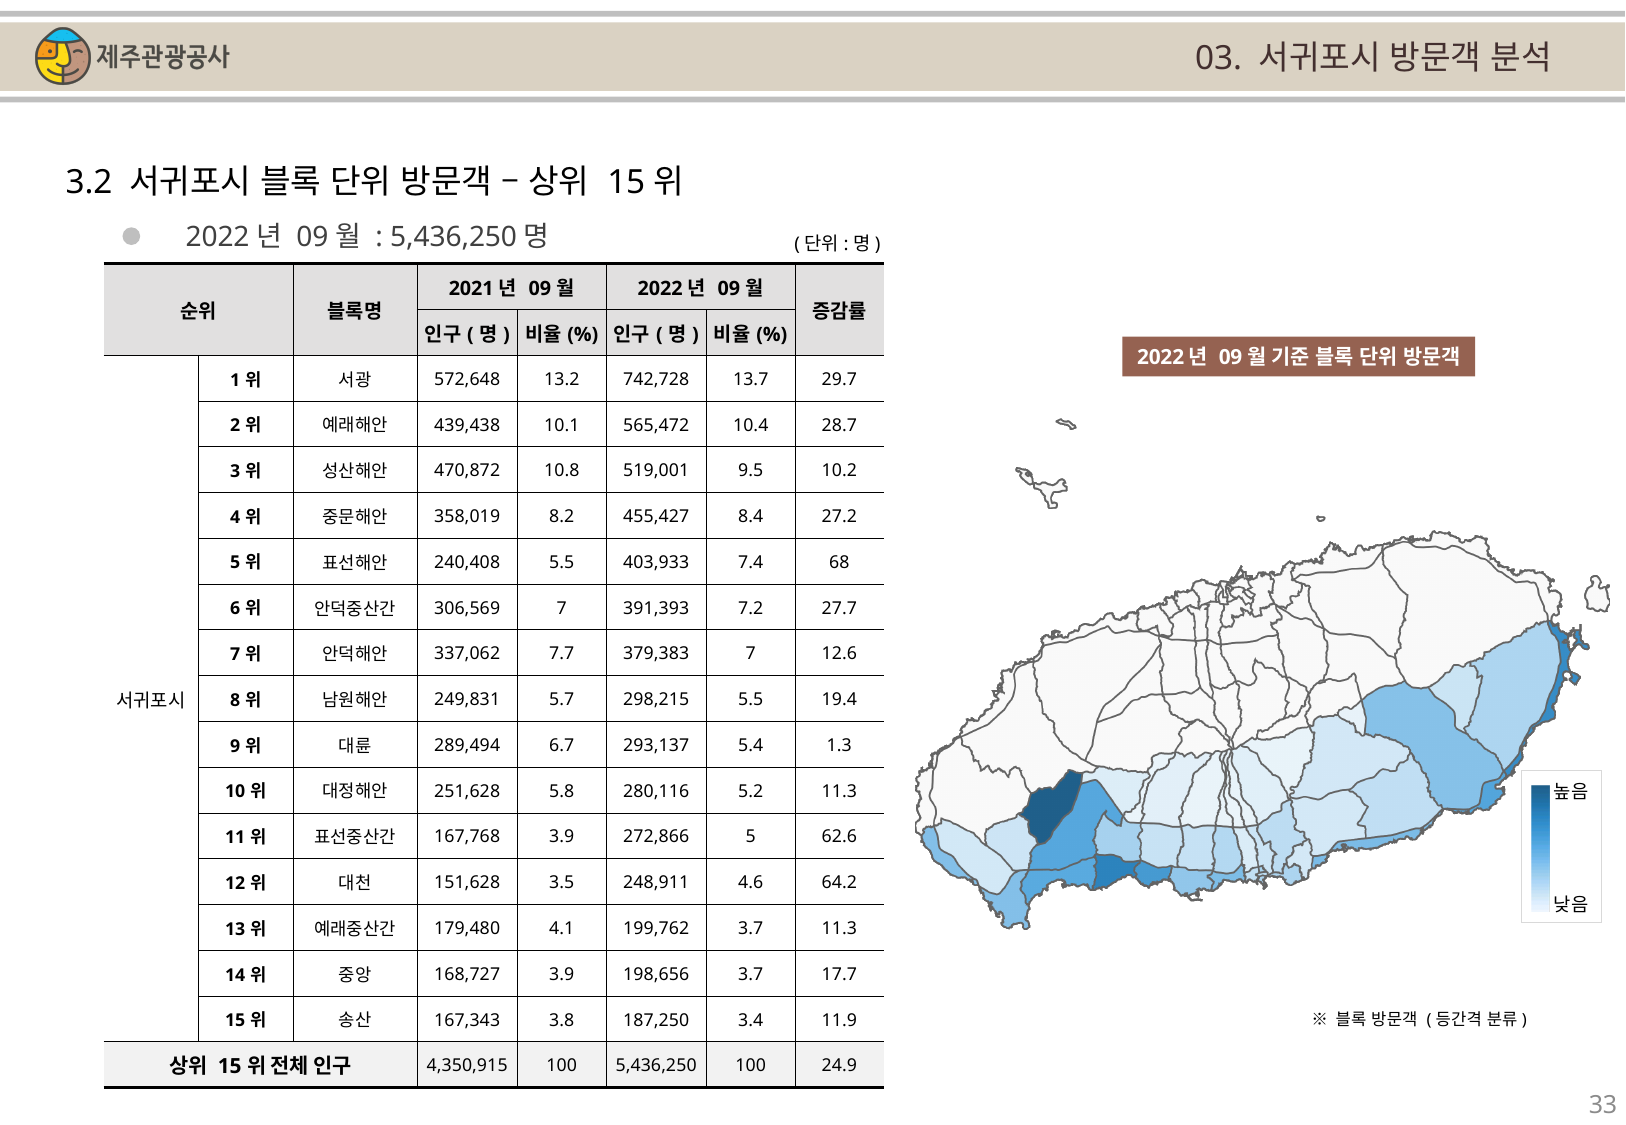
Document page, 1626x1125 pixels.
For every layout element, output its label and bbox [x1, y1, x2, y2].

table_cell [518, 997, 606, 1041]
table_cell [199, 951, 293, 996]
table_cell [294, 722, 417, 767]
table_cell [707, 905, 795, 950]
table_cell [199, 402, 293, 446]
table_cell [796, 859, 884, 904]
table_cell [518, 310, 606, 355]
table_cell [796, 402, 884, 446]
table_header [418, 265, 606, 309]
table_cell [607, 447, 706, 492]
table_header [294, 265, 417, 355]
table_cell [418, 722, 517, 767]
table_cell [418, 814, 517, 858]
table_cell [707, 859, 795, 904]
table_cell [607, 493, 706, 538]
table_cell [199, 768, 293, 813]
table_cell [707, 493, 795, 538]
table_cell [607, 859, 706, 904]
table_cell [418, 951, 517, 996]
table_cell [707, 585, 795, 629]
table_cell [518, 768, 606, 813]
table_cell [294, 356, 417, 401]
table_cell [796, 997, 884, 1041]
table_cell [707, 1042, 795, 1086]
table_cell [294, 676, 417, 721]
table_cell [607, 768, 706, 813]
table_cell [199, 493, 293, 538]
table_cell [199, 814, 293, 858]
table_cell [796, 676, 884, 721]
table_cell [607, 630, 706, 675]
table_cell [607, 905, 706, 950]
table_cell [199, 539, 293, 584]
text_box [779, 224, 896, 262]
table_cell [518, 493, 606, 538]
text_box [50, 152, 1144, 208]
table_cell [294, 630, 417, 675]
table_cell [418, 447, 517, 492]
table_cell [418, 676, 517, 721]
table_header [796, 265, 884, 355]
table_cell [199, 859, 293, 904]
table_cell [607, 1042, 706, 1086]
table_cell [796, 768, 884, 813]
table_cell [796, 1042, 884, 1086]
table_cell [607, 951, 706, 996]
table_cell [199, 585, 293, 629]
table_cell [707, 539, 795, 584]
table_cell [199, 447, 293, 492]
picture [31, 26, 232, 87]
table_cell [294, 493, 417, 538]
table_cell [418, 1042, 517, 1086]
table_cell [607, 356, 706, 401]
table_cell [796, 722, 884, 767]
table_cell [607, 310, 706, 355]
text_box [170, 210, 565, 260]
table_cell [796, 356, 884, 401]
table_cell [707, 722, 795, 767]
table_cell [418, 630, 517, 675]
table_cell [418, 859, 517, 904]
table_cell [294, 539, 417, 584]
table_cell [418, 539, 517, 584]
table_cell [707, 447, 795, 492]
table_cell [707, 997, 795, 1041]
table_cell [294, 402, 417, 446]
table_cell [104, 356, 198, 1041]
picture [915, 236, 1610, 1112]
table_cell [607, 539, 706, 584]
table_cell [607, 722, 706, 767]
table_cell [518, 951, 606, 996]
table_cell [518, 1042, 606, 1086]
table_cell [707, 676, 795, 721]
table_header [104, 265, 293, 355]
table_cell [518, 905, 606, 950]
table_cell [294, 768, 417, 813]
table_cell [418, 356, 517, 401]
table_cell [518, 585, 606, 629]
table_cell [294, 814, 417, 858]
table_cell [199, 630, 293, 675]
table_cell [104, 1042, 417, 1086]
slide_number [1251, 1063, 1618, 1123]
table_cell [796, 951, 884, 996]
table_cell [518, 722, 606, 767]
table_cell [418, 310, 517, 355]
table_cell [796, 814, 884, 858]
table_cell [294, 859, 417, 904]
table_cell [607, 402, 706, 446]
table_cell [607, 585, 706, 629]
table_cell [518, 814, 606, 858]
table_cell [707, 402, 795, 446]
table_cell [294, 585, 417, 629]
table_cell [707, 768, 795, 813]
table_header [607, 265, 795, 309]
table_cell [294, 447, 417, 492]
table_cell [707, 814, 795, 858]
table_cell [518, 676, 606, 721]
table_cell [294, 951, 417, 996]
table_cell [707, 310, 795, 355]
table_cell [518, 356, 606, 401]
table_cell [607, 814, 706, 858]
table_cell [796, 630, 884, 675]
table_cell [518, 630, 606, 675]
table_cell [199, 722, 293, 767]
table_cell [707, 951, 795, 996]
table_cell [418, 997, 517, 1041]
table_cell [199, 997, 293, 1041]
text_box [1042, 28, 1595, 84]
table_cell [607, 676, 706, 721]
text_box [121, 226, 141, 246]
table_cell [418, 585, 517, 629]
table_cell [418, 768, 517, 813]
table_cell [518, 447, 606, 492]
table_cell [418, 402, 517, 446]
table_cell [796, 447, 884, 492]
table_cell [199, 905, 293, 950]
table_cell [294, 905, 417, 950]
table_cell [607, 997, 706, 1041]
table_cell [199, 676, 293, 721]
table_cell [796, 905, 884, 950]
table_cell [418, 905, 517, 950]
table_cell [418, 493, 517, 538]
text_box [1521, 770, 1618, 925]
table_cell [796, 585, 884, 629]
table_cell [518, 859, 606, 904]
table_cell [796, 539, 884, 584]
table_cell [518, 402, 606, 446]
table_cell [707, 630, 795, 675]
table_cell [199, 356, 293, 401]
table_cell [518, 539, 606, 584]
table_cell [707, 356, 795, 401]
table_cell [294, 997, 417, 1041]
table_cell [796, 493, 884, 538]
